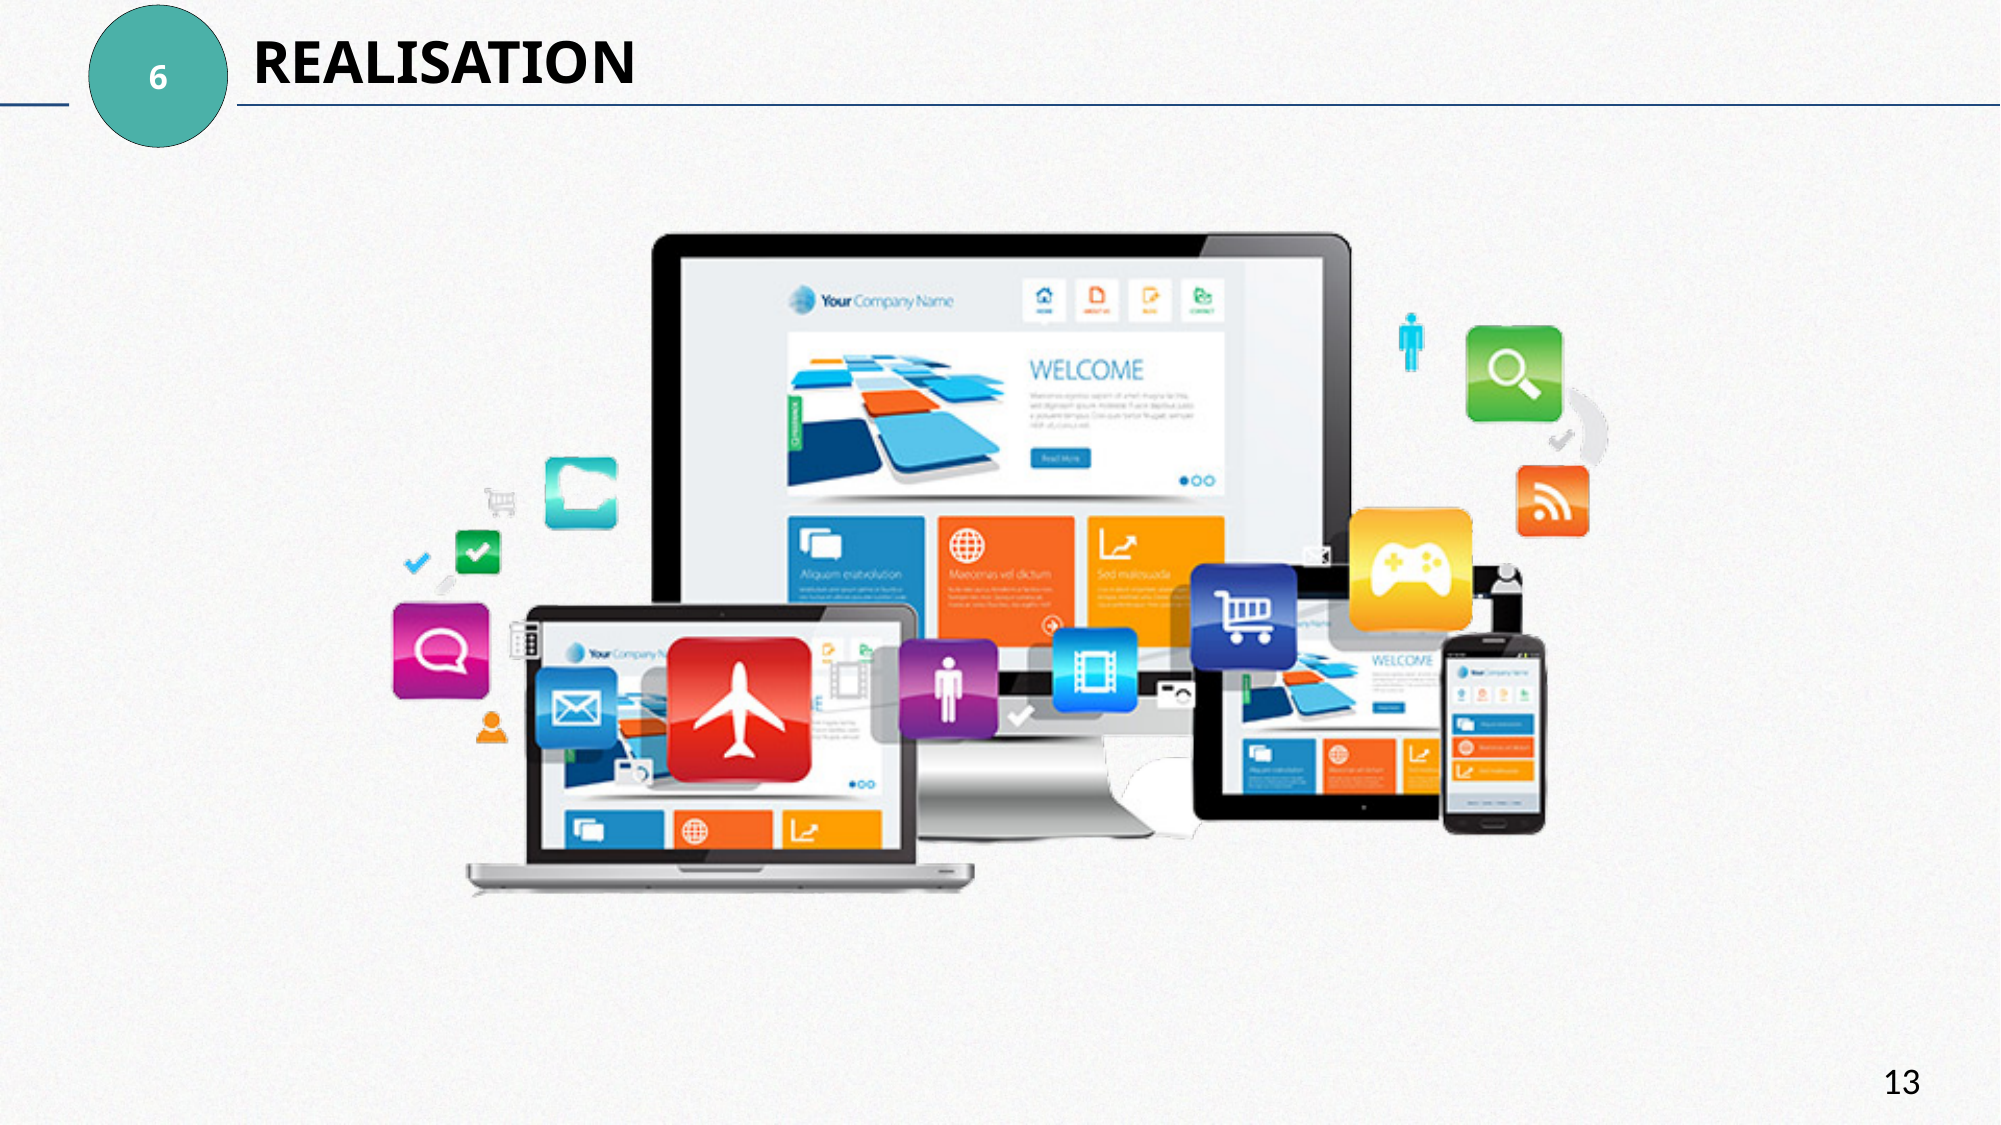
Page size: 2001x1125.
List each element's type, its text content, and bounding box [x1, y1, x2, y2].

picture [0, 0, 2001, 1125]
text_box 6 [86, 2, 229, 150]
text_box REALISATION [237, 17, 1659, 103]
slide_number 13 [1867, 1049, 1987, 1110]
text_box [229, 25, 527, 124]
